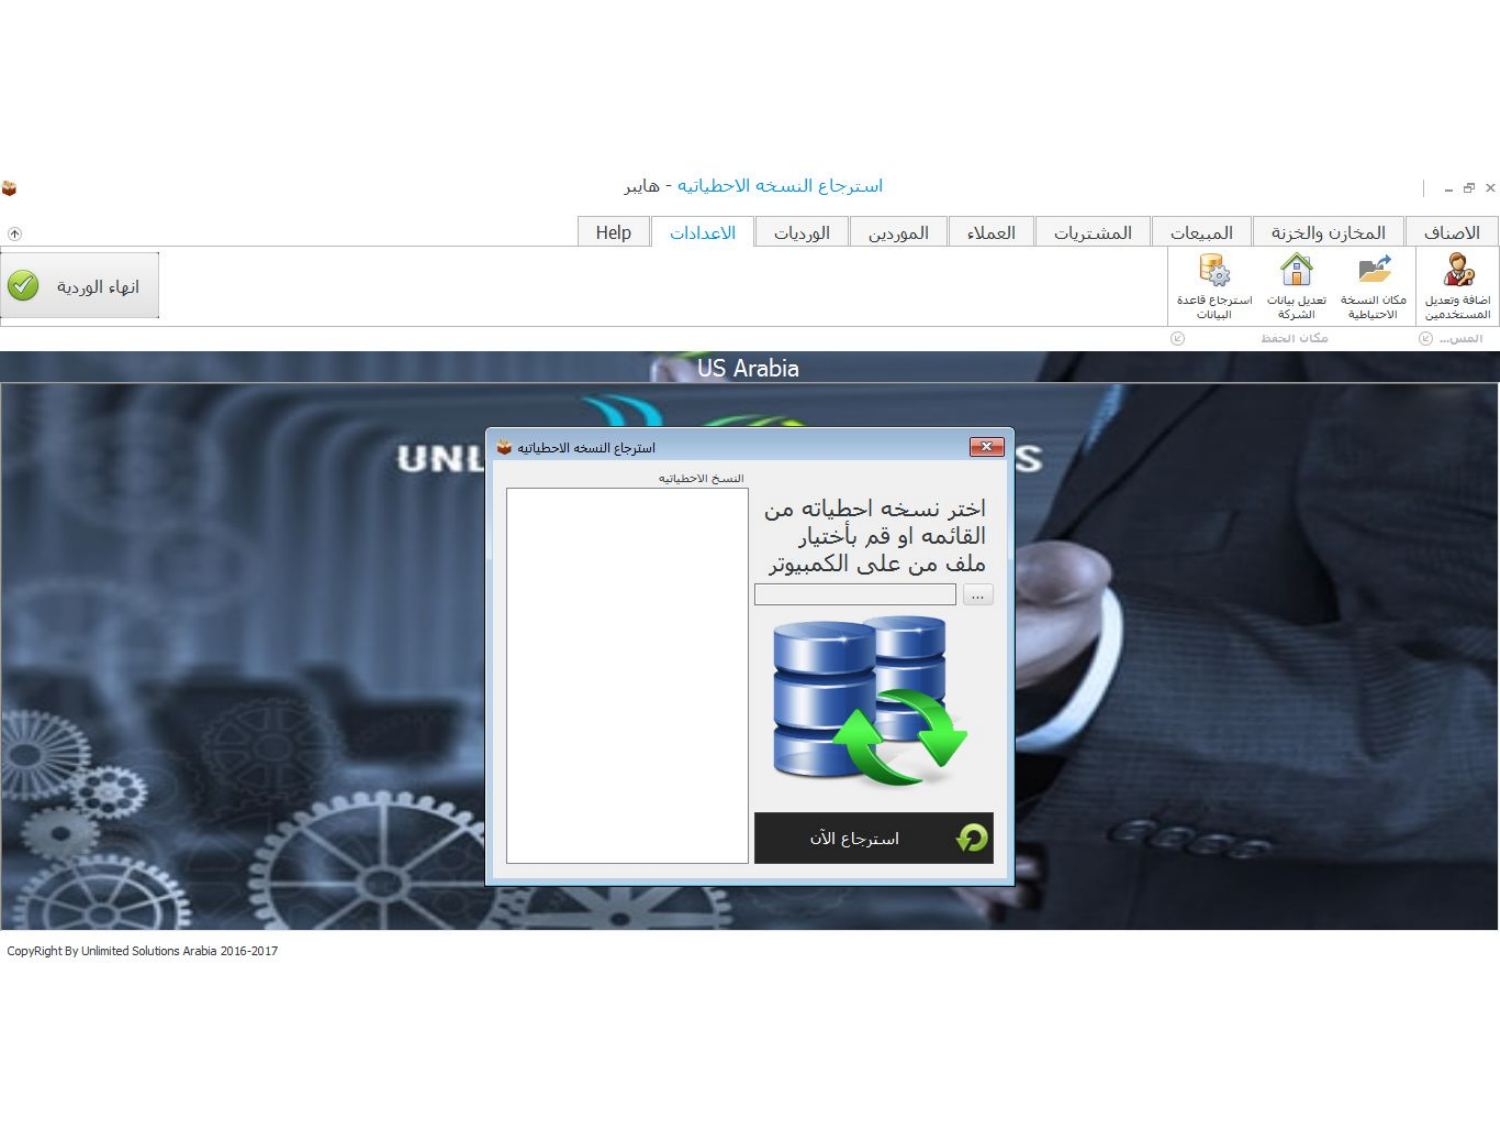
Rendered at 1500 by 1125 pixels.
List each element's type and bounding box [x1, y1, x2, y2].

picture [0, 162, 1500, 963]
